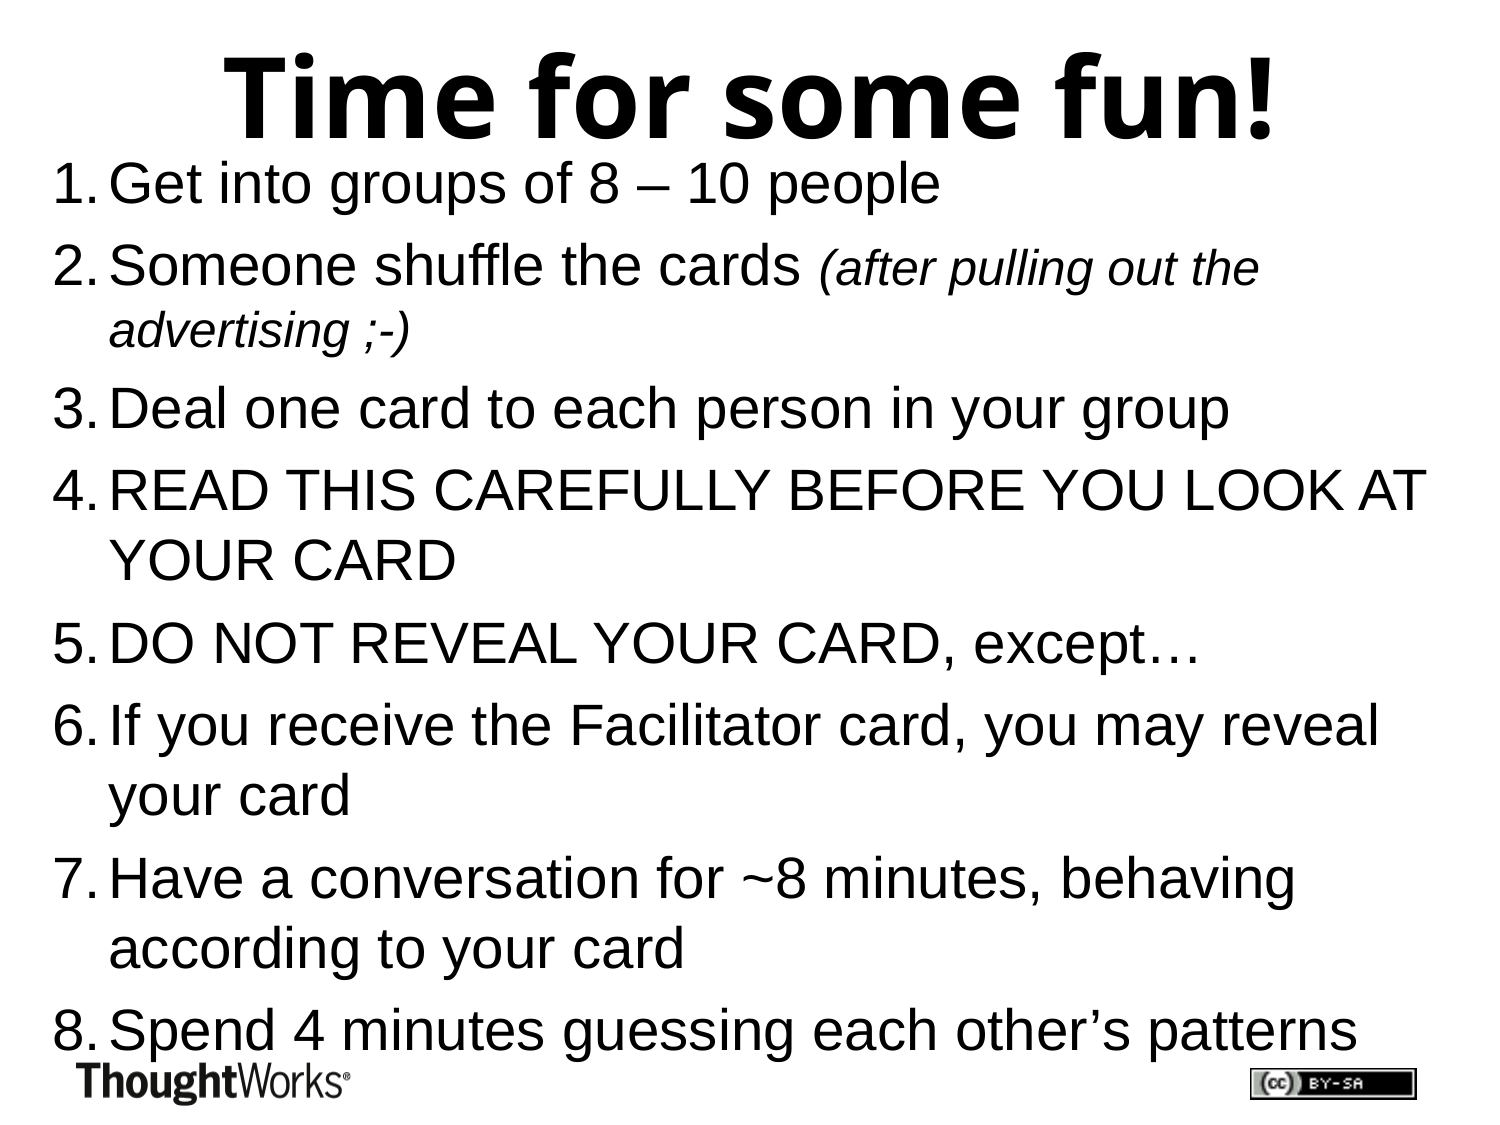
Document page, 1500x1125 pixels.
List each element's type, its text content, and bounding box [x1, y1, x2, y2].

text_box Get into groups of 8 – 10 people Someone shuffle the cards (after pulling out the advertising ;-) Deal one card to each person in your group READ THIS CAREFULLY BEFORE YOU LOOK AT YOUR CARD DO NOT REVEAL YOUR CARD, except… If you receive the Facilitator card, you may reveal your card Have a conversation for ~8 minutes, behaving according to your card Spend 4 minutes guessing each other’s patterns [37, 137, 1475, 1070]
picture [75, 1070, 351, 1106]
picture [1250, 1070, 1417, 1100]
list Time for some fun! [74, 12, 1426, 137]
